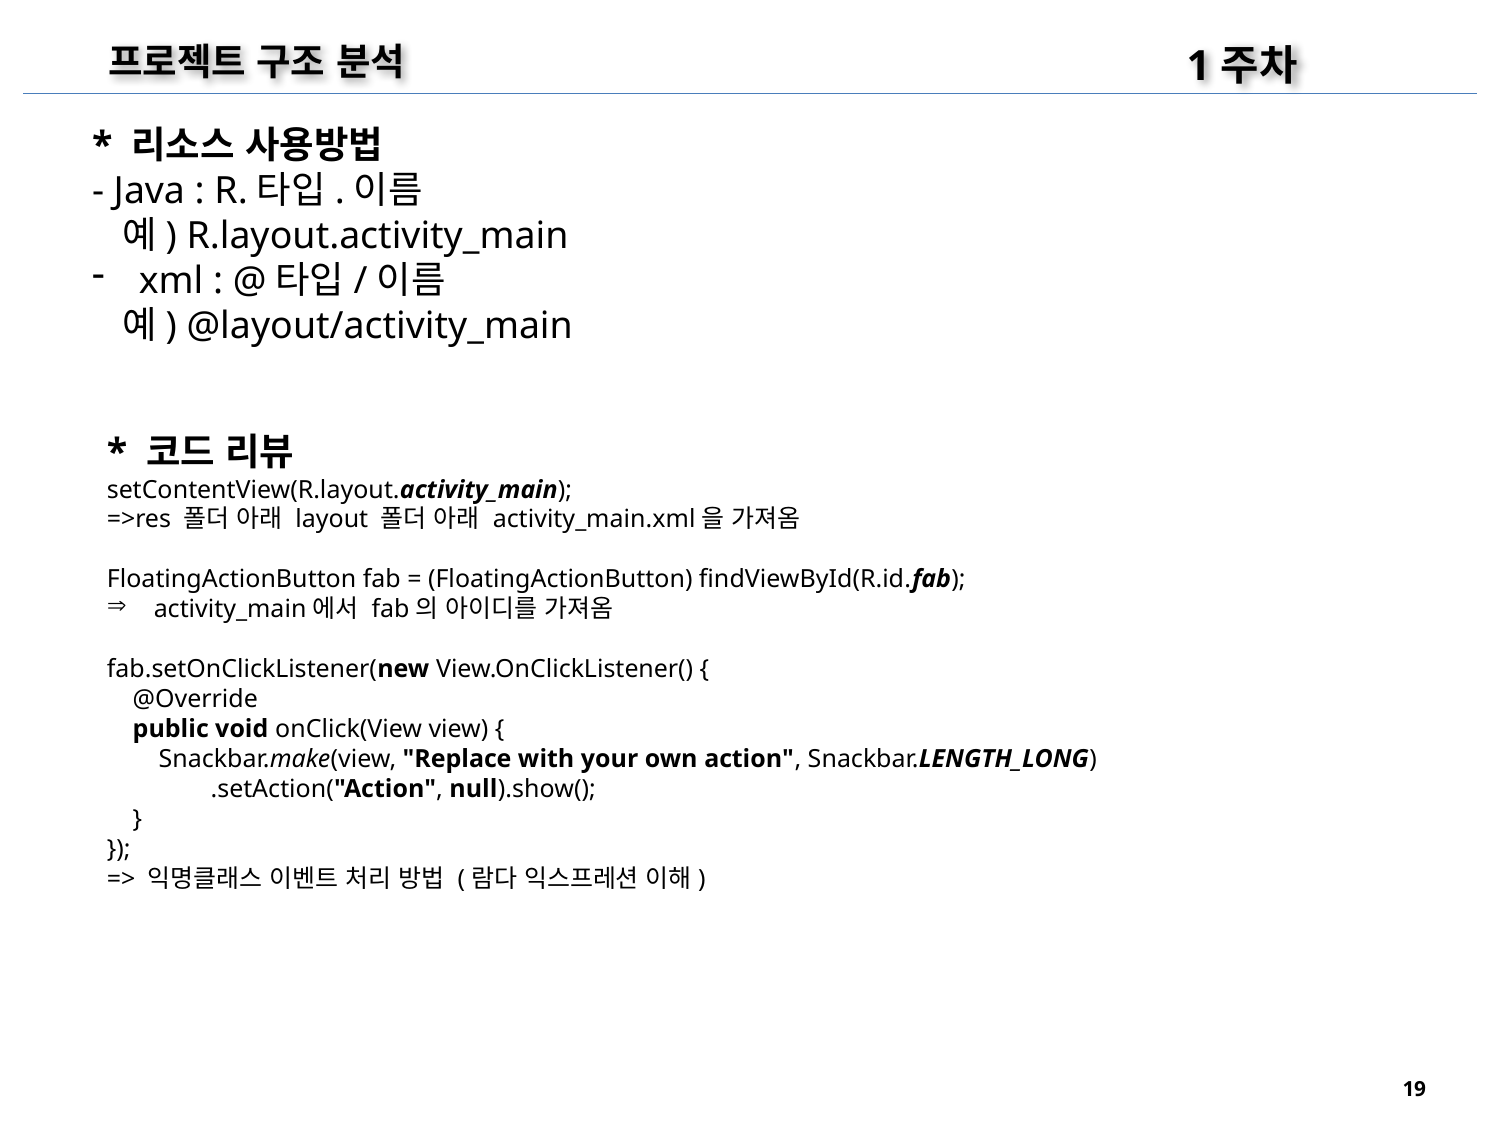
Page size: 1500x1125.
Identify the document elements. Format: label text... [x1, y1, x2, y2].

text_box * 리소스 사용방법 - Java : R.타입.이름 예) R.layout.activity_main xml : @타입/이름 예) @layout/activity_main [77, 113, 598, 354]
text_box * 코드 리뷰 setContentView(R.layout.activity_main); =>res 폴더 아래 layout 폴더 아래 activity_main.xml을 가져옴 FloatingActionButton fab = (FloatingActionButton) findViewById(R.id.fab); activity_main에서 fab의 아이디를 가져옴 fab.setOnClickListener(new View.OnClickListener() { @Override public void onClick(View view) { Snackbar.make(view, "Replace with your own action", Snackbar.LENGTH_LONG) .setAction("Action", null).show(); } }); => 익명클래스 이벤트 처리 방법 (람다 익스프레션 이해) [92, 420, 1112, 900]
text_box 프로젝트 구조 분석 [93, 30, 421, 91]
text_box 1주차 [1171, 30, 1313, 96]
